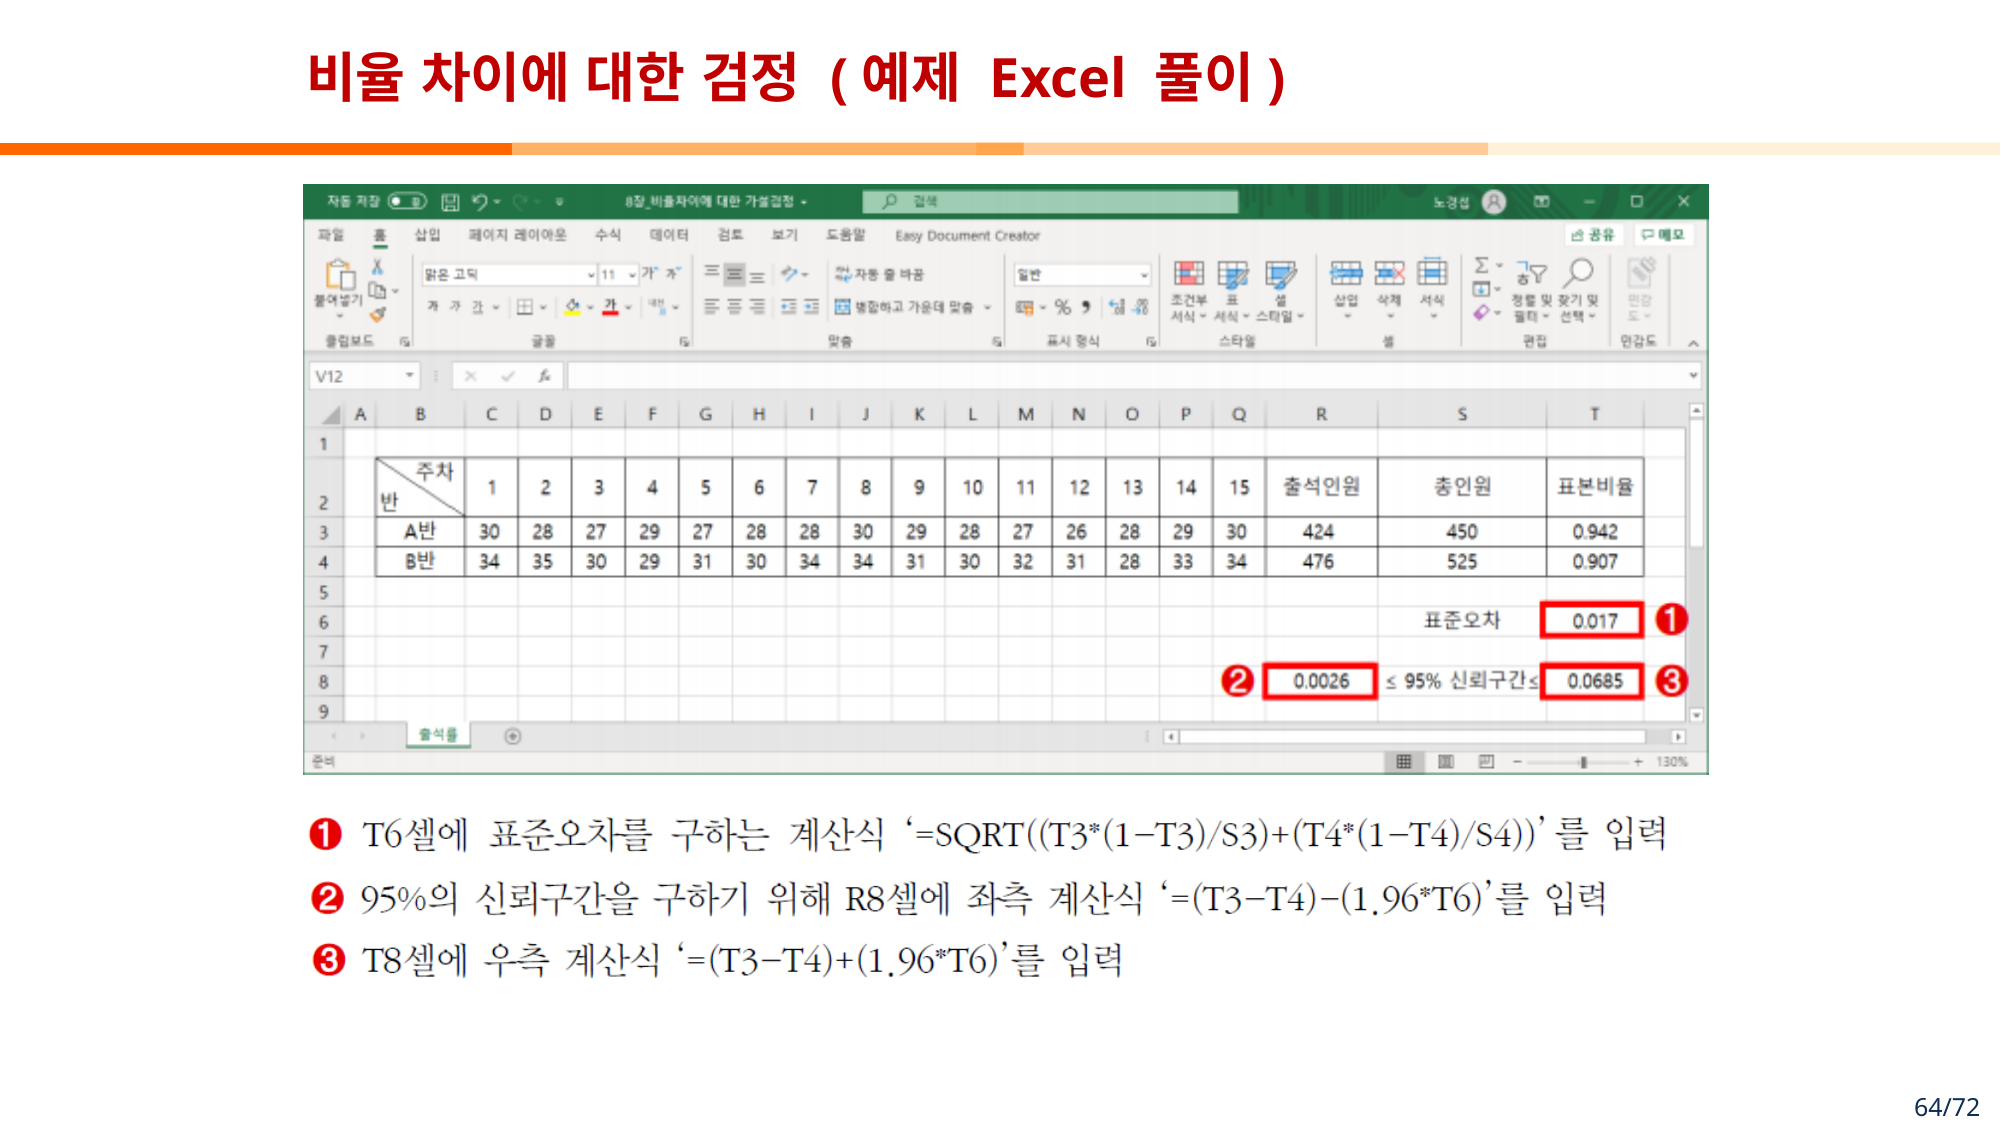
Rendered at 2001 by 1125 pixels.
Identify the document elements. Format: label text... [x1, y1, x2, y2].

title 비율 차이에 대한 검정 (예제 Excel 풀이) [291, 31, 1674, 122]
picture [302, 184, 1709, 775]
picture [302, 810, 1674, 984]
